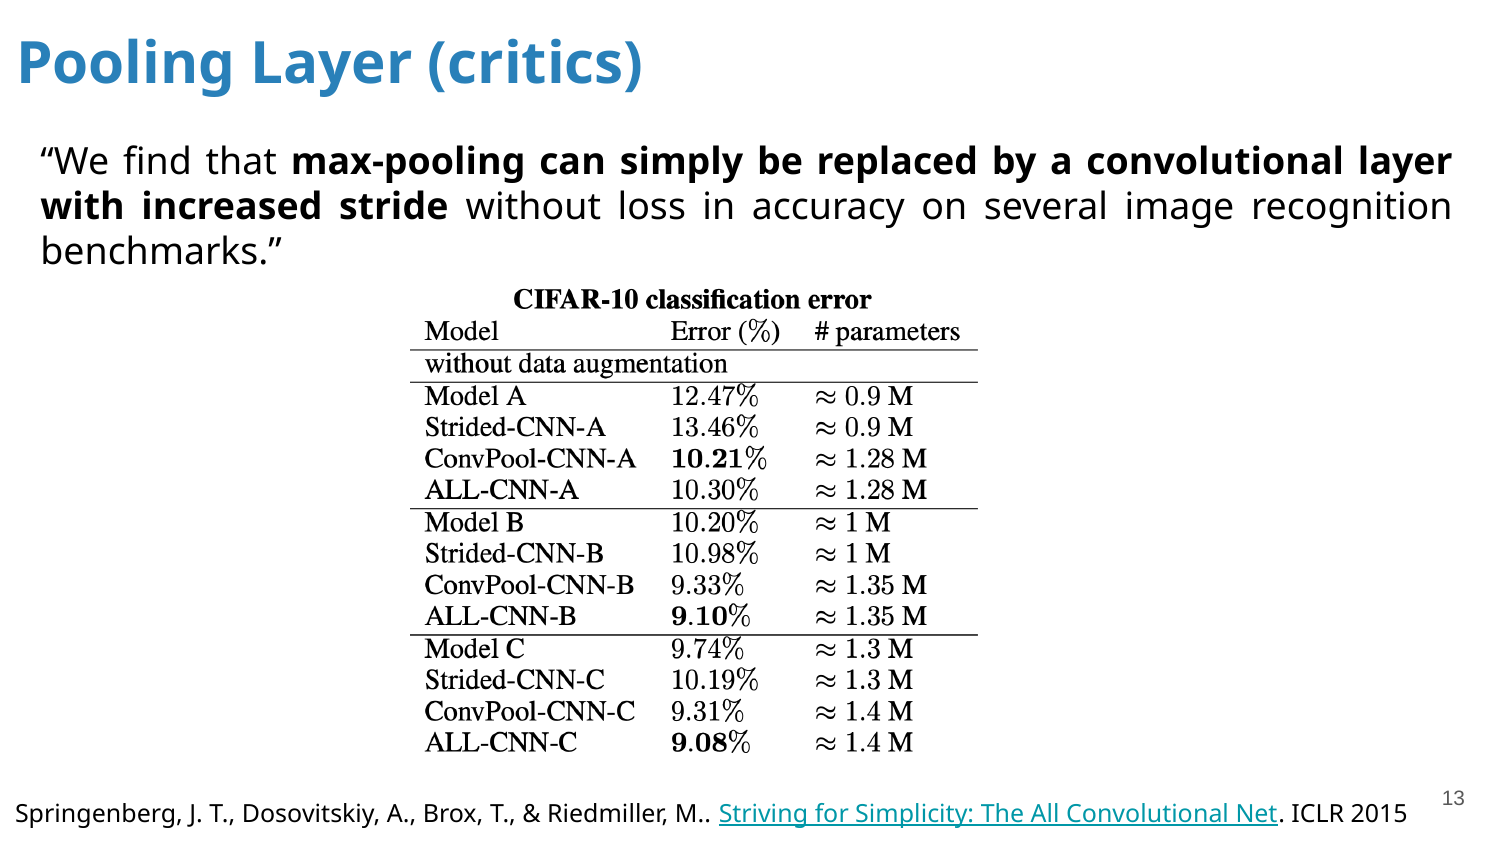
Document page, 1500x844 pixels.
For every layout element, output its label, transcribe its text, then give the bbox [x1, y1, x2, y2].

text_box Springenberg, J. T., Dosovitskiy, A., Brox, T., & Riedmiller, M.. Striving for Simplicity: The All Convolutional Net. ICLR 2015 [0, 782, 1473, 838]
slide_number ‹#› [1389, 764, 1480, 830]
picture [410, 280, 990, 763]
text_box “We find that max-pooling can simply be replaced by a convolutional layer with increased stride without loss in accuracy on several image recognition benchmarks.” [25, 121, 1469, 251]
title Pooling Layer (critics) [1, 10, 1399, 105]
